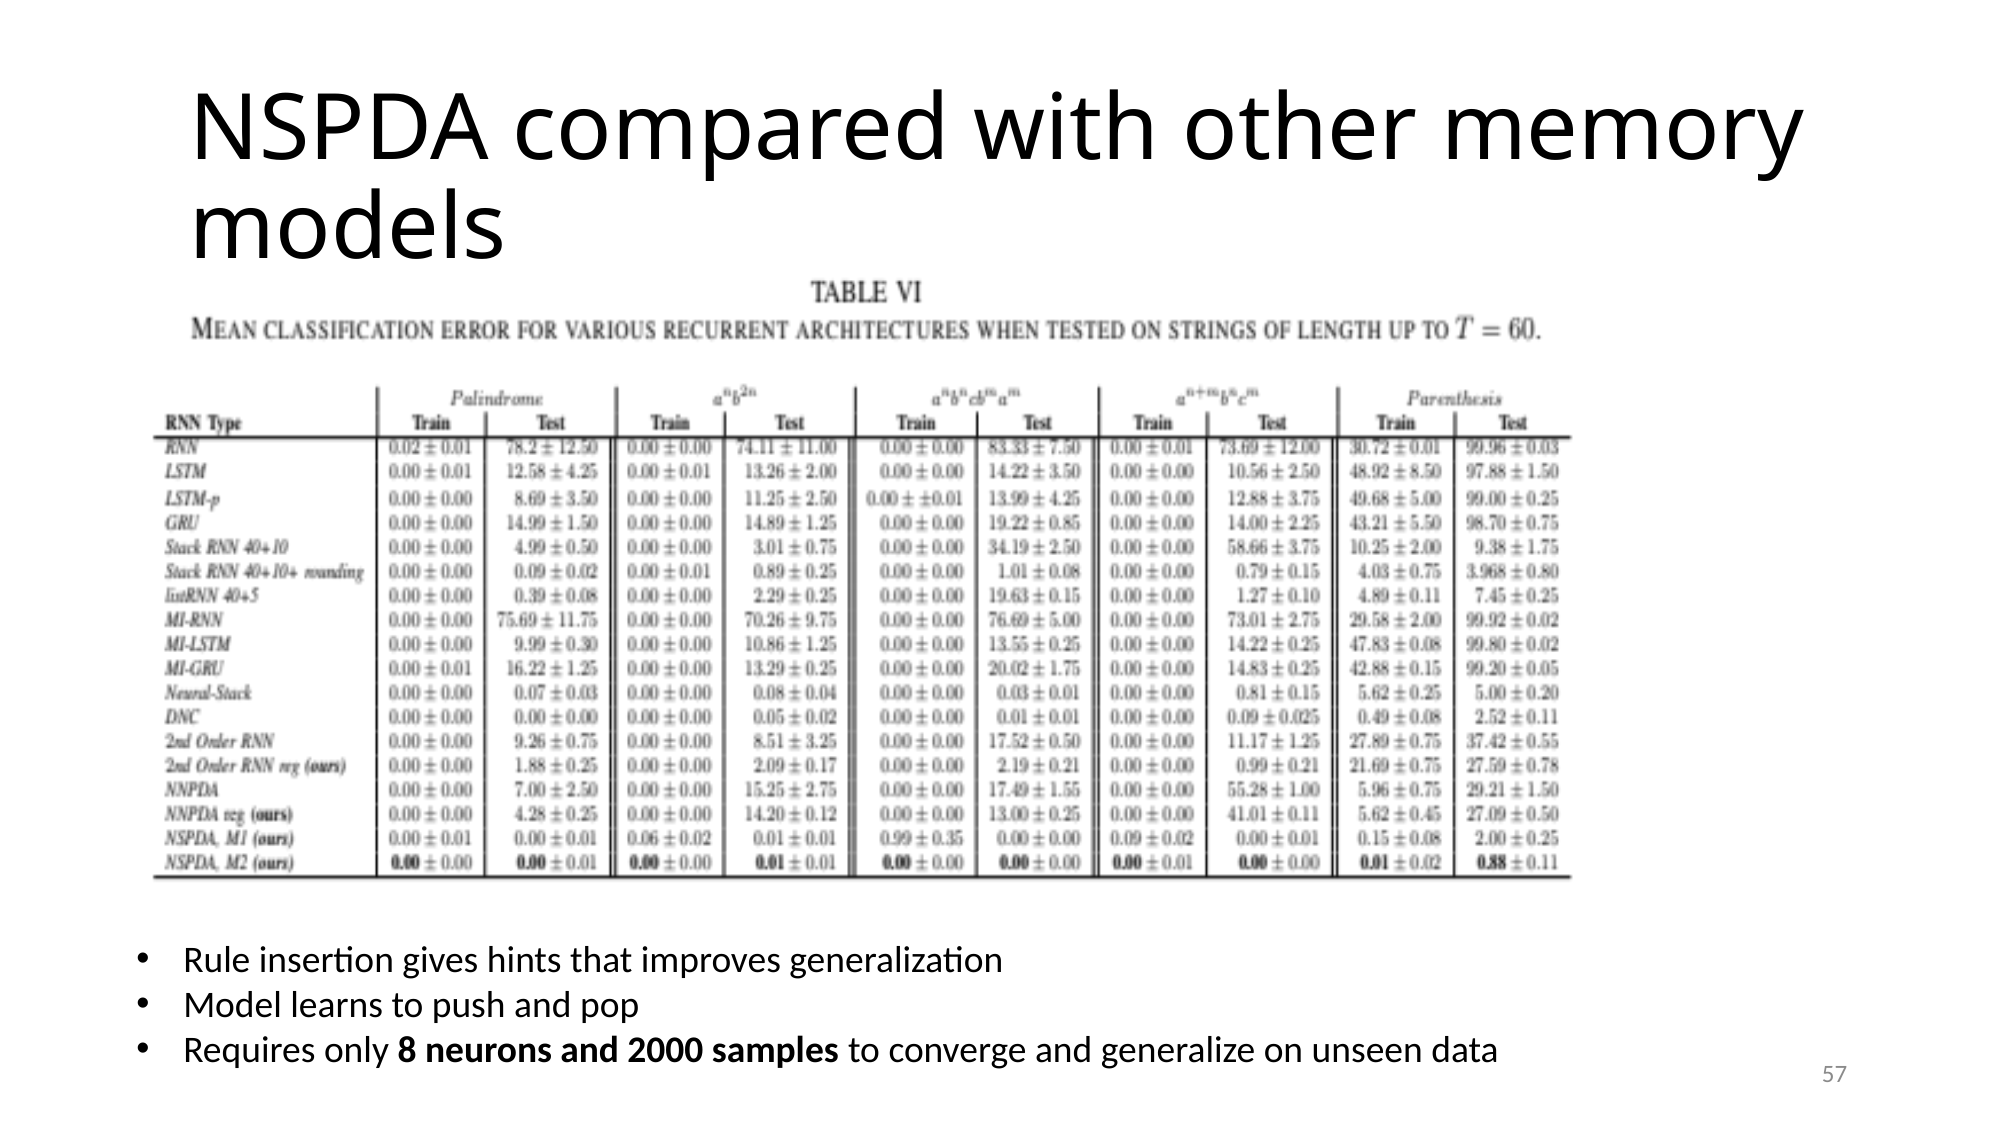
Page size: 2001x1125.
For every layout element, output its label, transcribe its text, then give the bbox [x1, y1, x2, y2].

title NSPDA compared with other memory models [174, 47, 1825, 312]
picture [14, 273, 1665, 929]
slide_number 57 [1412, 1042, 1863, 1103]
text_box Rule insertion gives hints that improves generalization Model learns to push and pop Requires only 8 neurons and 2000 samples to converge and generalize on unseen data [121, 928, 1735, 1078]
